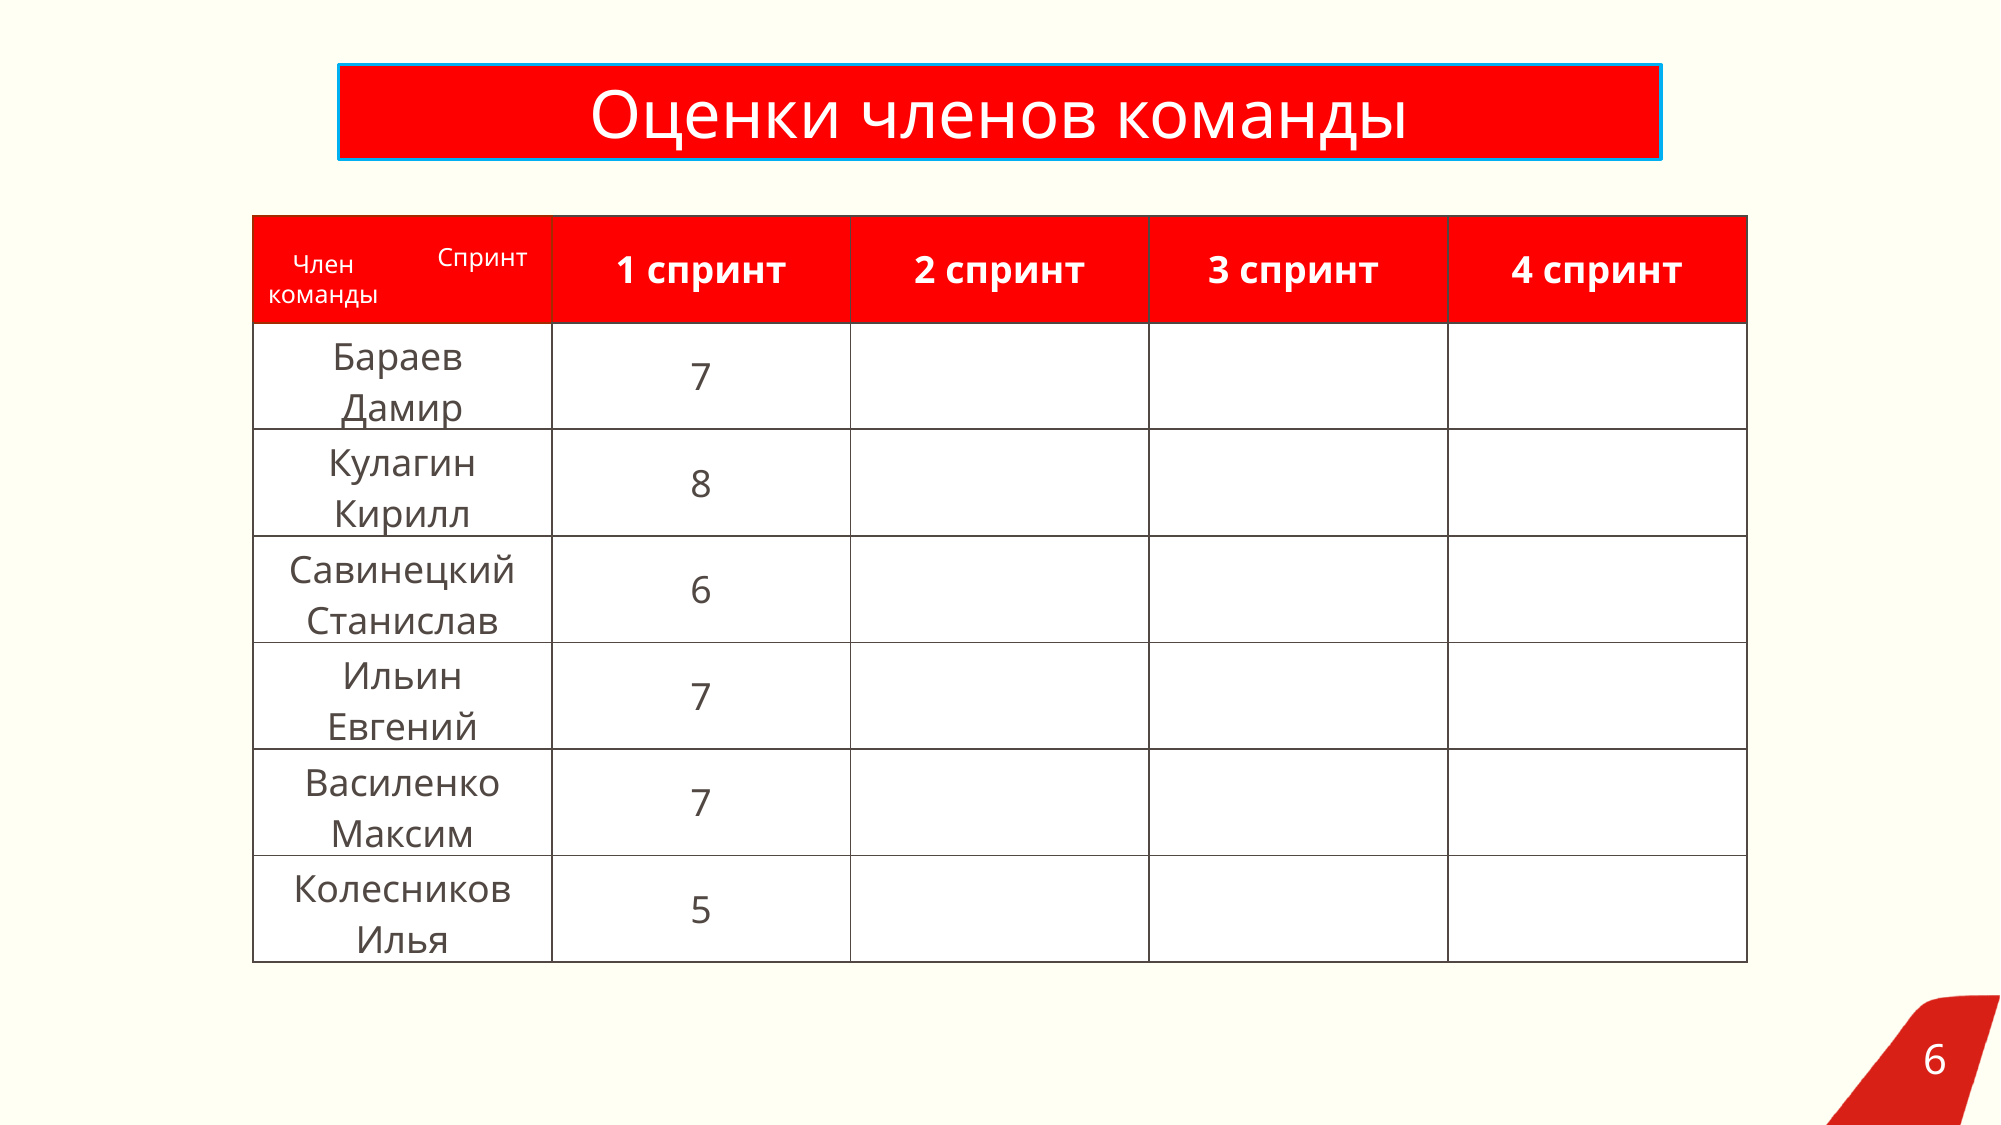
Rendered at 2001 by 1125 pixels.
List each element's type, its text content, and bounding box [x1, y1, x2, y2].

table_cell [1449, 324, 1746, 428]
table_cell [851, 430, 1148, 535]
table_header 1 спринт [553, 217, 850, 322]
text_box [106, 182, 1894, 996]
table_cell [1150, 430, 1447, 535]
table_cell [851, 324, 1148, 428]
table_cell Кулагин Кирилл [254, 430, 551, 535]
table_header 4 спринт [1449, 217, 1746, 322]
table_cell [851, 856, 1148, 961]
table_cell [1449, 750, 1746, 855]
table_cell 7 [553, 750, 850, 855]
text_box Спринт [415, 233, 551, 279]
table_cell Василенко Максим [254, 750, 551, 855]
table_cell [1449, 643, 1746, 748]
table_header 2 спринт [851, 217, 1148, 322]
table_cell 5 [553, 856, 850, 961]
picture [1821, 995, 2000, 1125]
table_cell [851, 750, 1148, 855]
table_cell 6 [553, 537, 850, 642]
text_box Член команды [242, 241, 405, 316]
table_cell [1150, 856, 1447, 961]
table_cell 7 [553, 643, 850, 748]
table_cell [851, 537, 1148, 642]
table_cell [1150, 324, 1447, 428]
table_header 3 спринт [1150, 217, 1447, 322]
table_cell [1449, 430, 1746, 535]
table_header [254, 217, 551, 322]
table_cell Савинецкий Станислав [254, 537, 551, 642]
table_cell Бараев Дамир [254, 324, 551, 428]
text_box Оценки членов команды [338, 64, 1662, 160]
table_cell [851, 643, 1148, 748]
table_cell Колесников Илья [254, 856, 551, 961]
table_cell 7 [553, 324, 850, 428]
table_cell [1449, 856, 1746, 961]
table_cell Ильин Евгений [254, 643, 551, 748]
table_cell [1449, 537, 1746, 642]
table_cell [1150, 750, 1447, 855]
table_cell [1150, 643, 1447, 748]
table_cell 8 [553, 430, 850, 535]
table_cell [1150, 537, 1447, 642]
